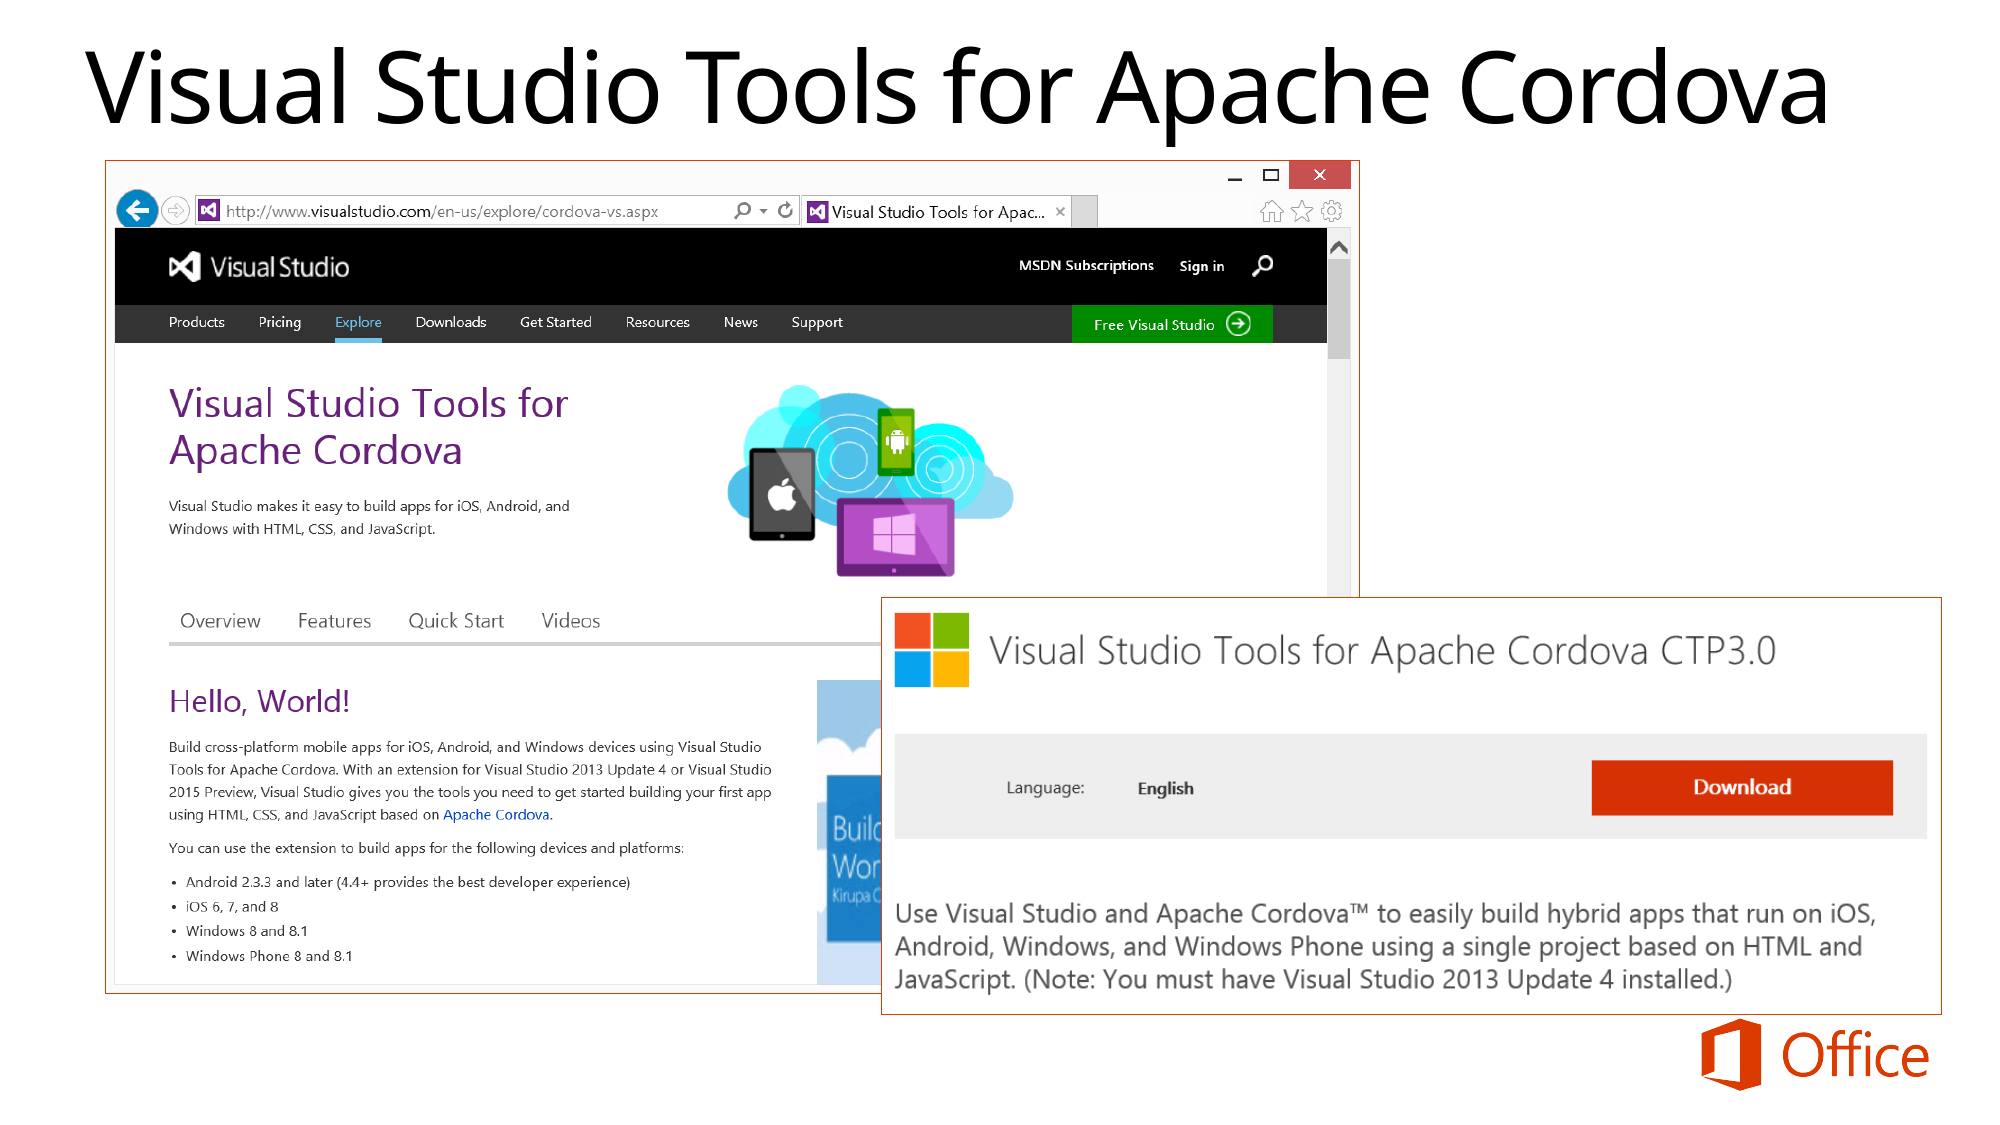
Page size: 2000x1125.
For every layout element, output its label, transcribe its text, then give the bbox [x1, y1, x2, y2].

picture [105, 159, 1960, 1122]
title Visual Studio Tools for Apache Cordova [85, 37, 1914, 161]
